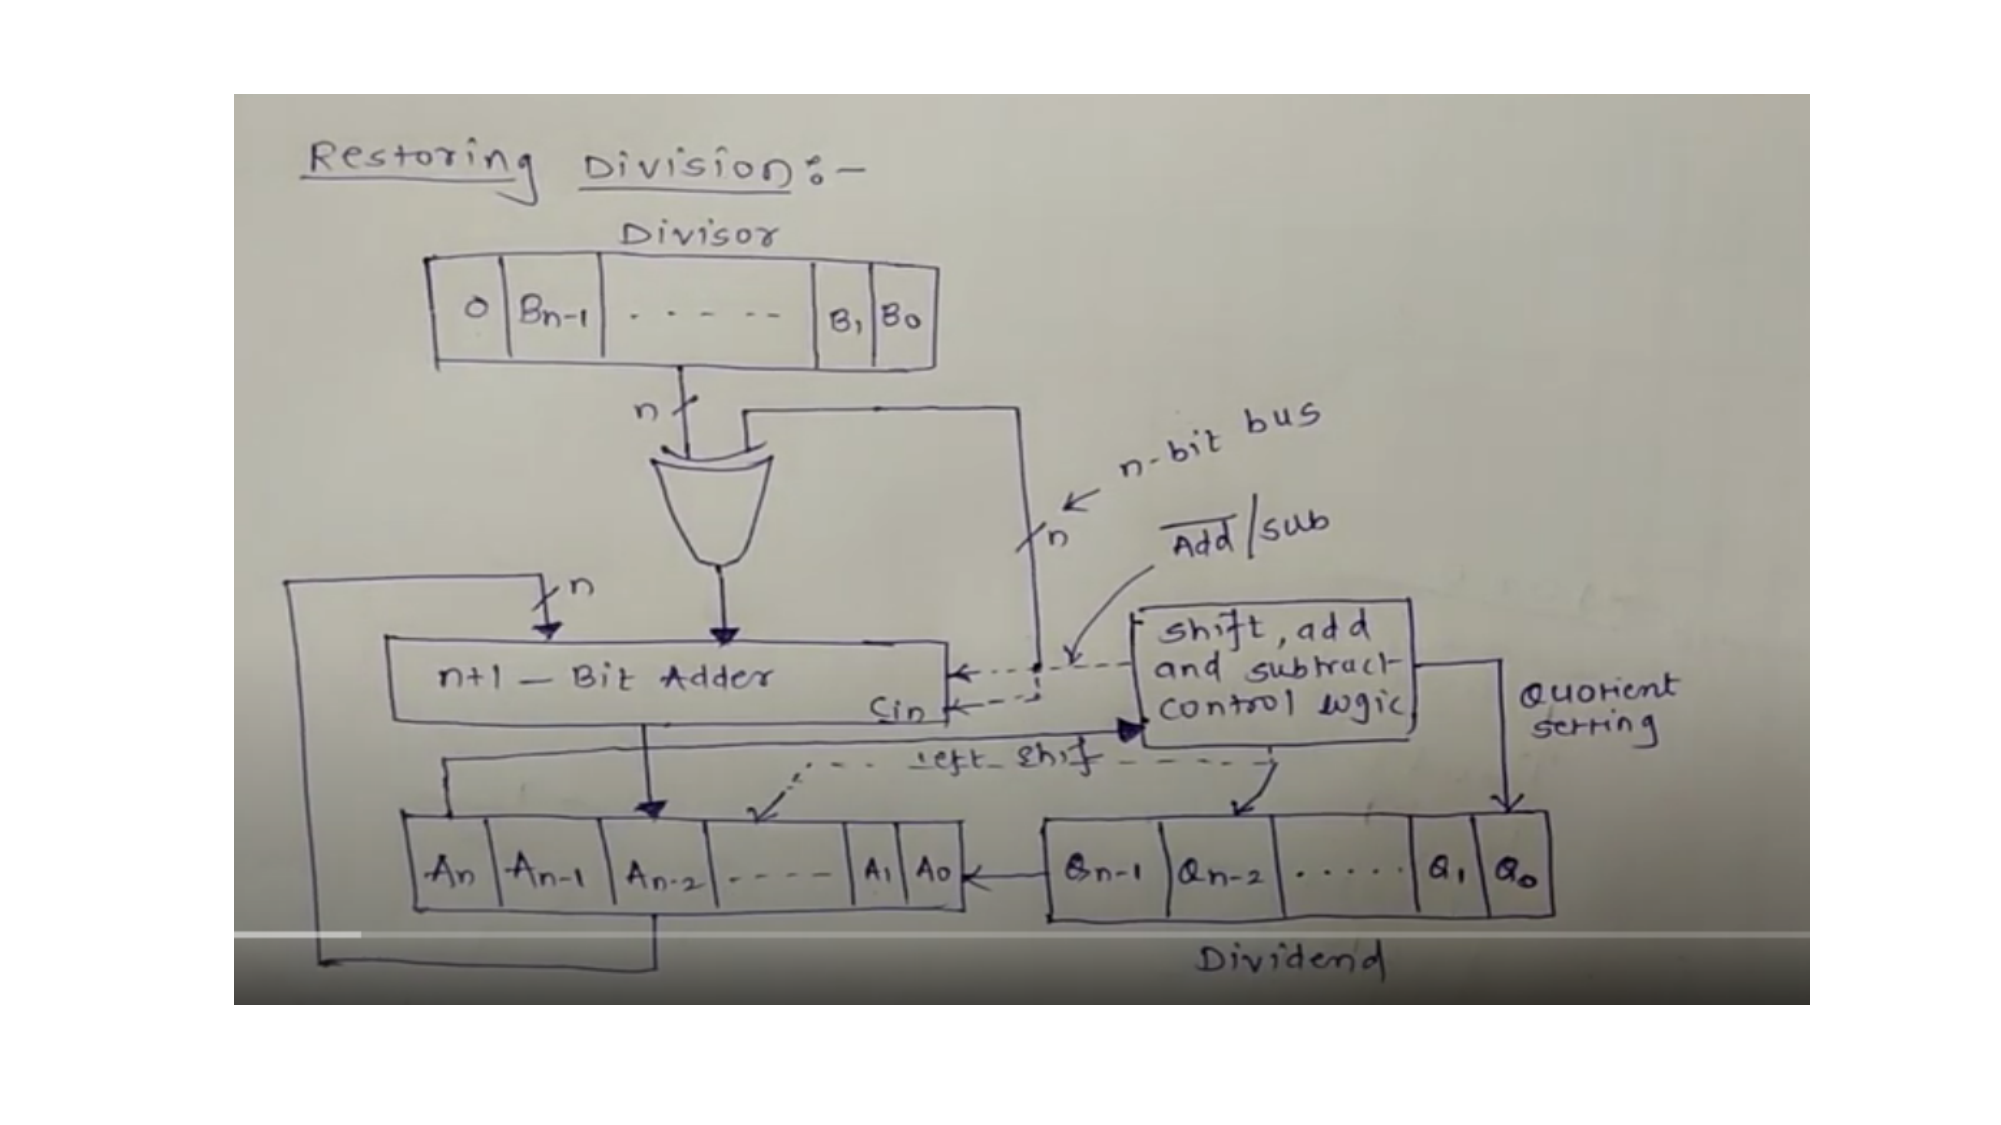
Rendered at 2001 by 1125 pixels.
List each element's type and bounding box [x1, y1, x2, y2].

list [234, 94, 1810, 1005]
